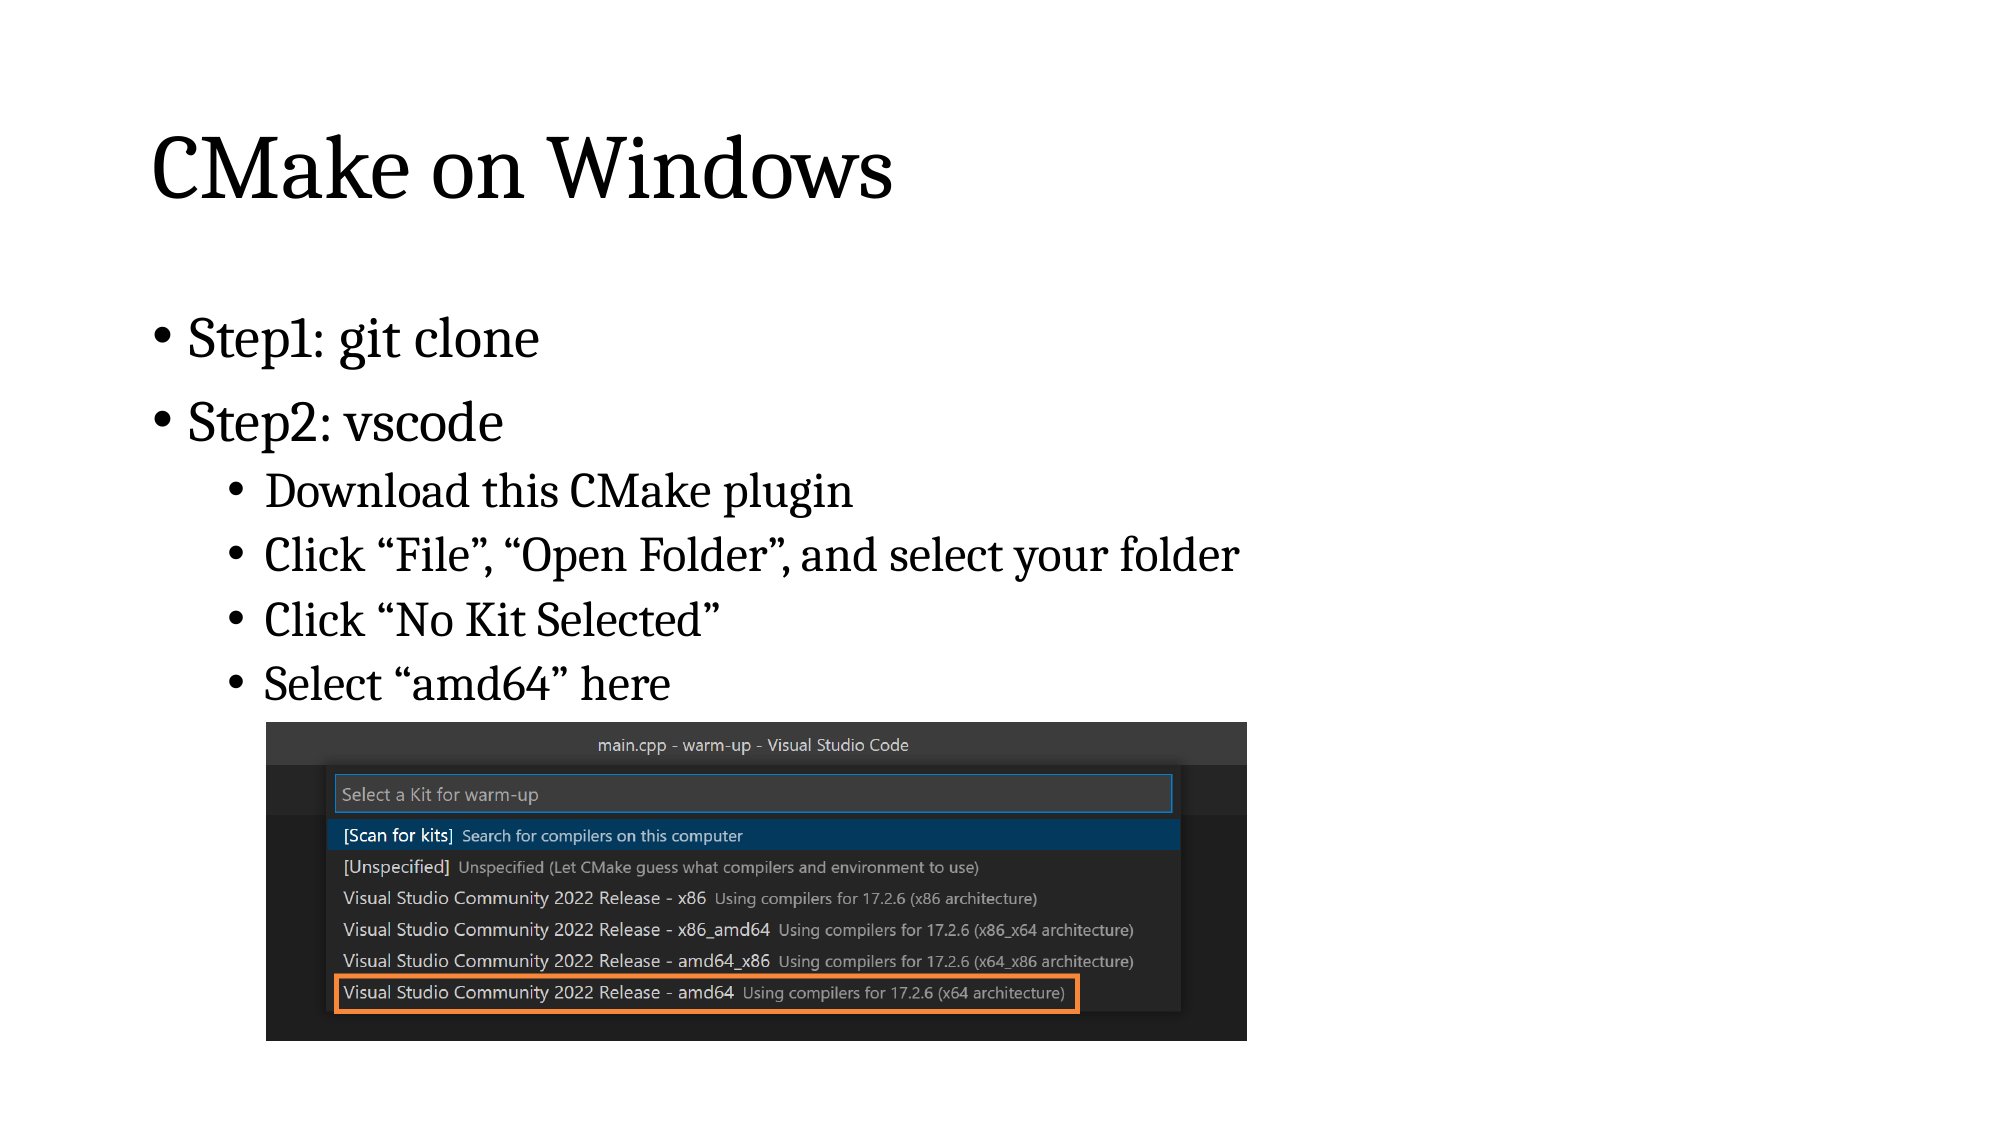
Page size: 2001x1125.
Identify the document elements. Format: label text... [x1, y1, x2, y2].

title CMake on Windows [137, 59, 1863, 278]
picture [266, 722, 1247, 1041]
list Step1: git clone Step2: vscode Download this CMake plugin Click “File”, “Open Folder”, and select your folder Click “No Kit Selected” Select “amd64” here [137, 299, 1863, 1014]
